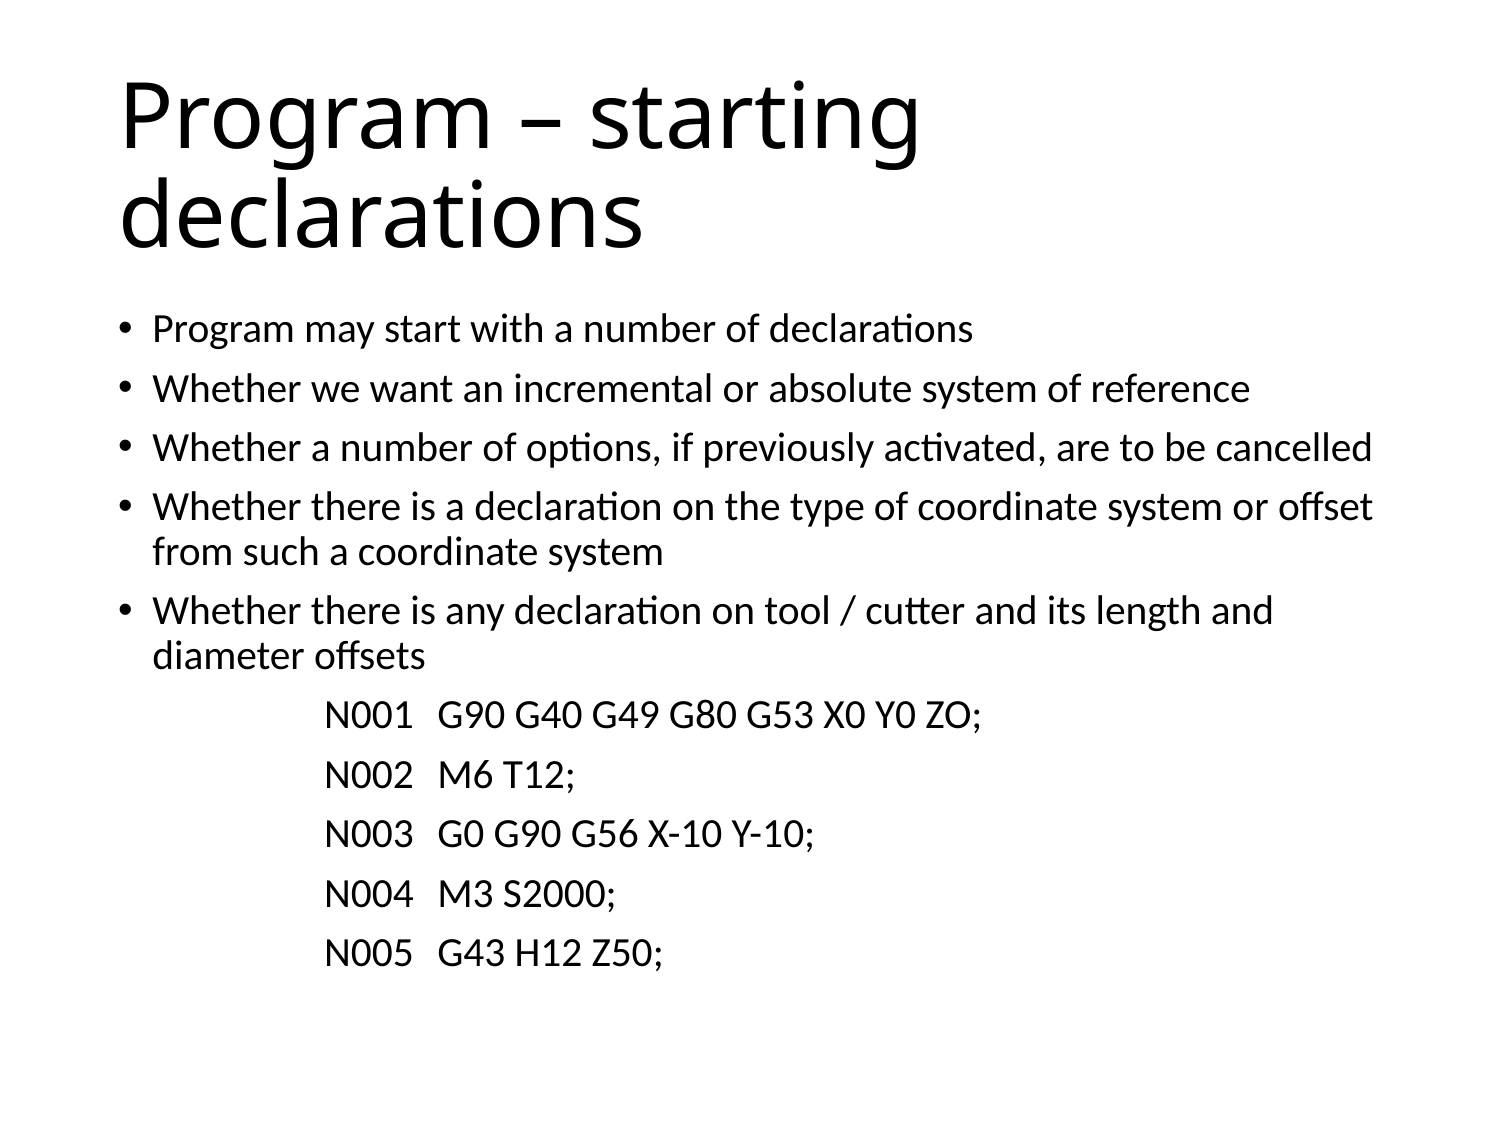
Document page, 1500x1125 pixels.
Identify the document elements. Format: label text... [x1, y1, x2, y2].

title Program – starting declarations [103, 59, 1397, 278]
list Program may start with a number of declarations Whether we want an incremental or absolute system of reference Whether a number of options, if previously activated, are to be cancelled Whether there is a declaration on the type of coordinate system or offset from such a coordinate system Whether there is any declaration on tool / cutter and its length and diameter offsets N001 G90 G40 G49 G80 G53 X0 Y0 ZO; N002 M6 T12; N003 G0 G90 G56 X-10 Y-10; N004 M3 S2000; N005 G43 H12 Z50; [103, 299, 1397, 1014]
